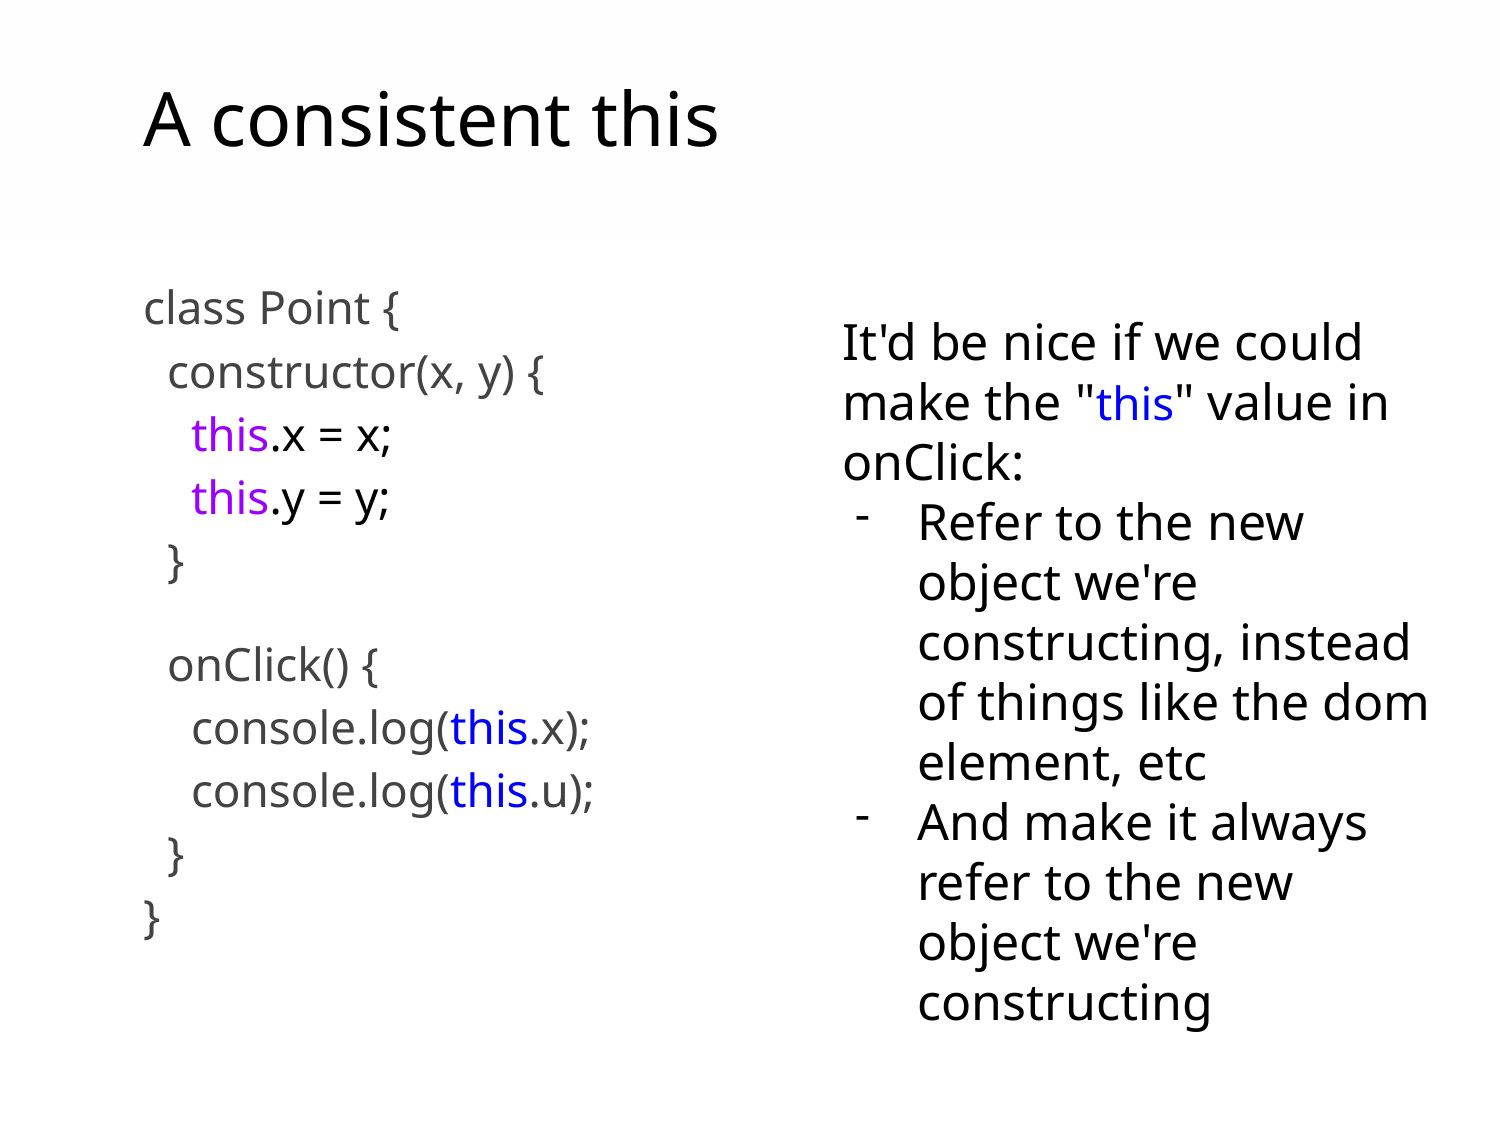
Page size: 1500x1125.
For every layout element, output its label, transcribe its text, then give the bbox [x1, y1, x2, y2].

text_box A consistent this [128, 56, 1372, 183]
text_box It'd be nice if we could make the "this" value in onClick: Refer to the new object we're constructing, instead of things like the dom element, etc And make it always refer to the new object we're constructing [827, 295, 1447, 799]
text_box class Point { constructor(x, y) { this.x = x; this.y = y; } onClick() { console.log(this.x); console.log(this.u); } } [128, 255, 828, 1003]
